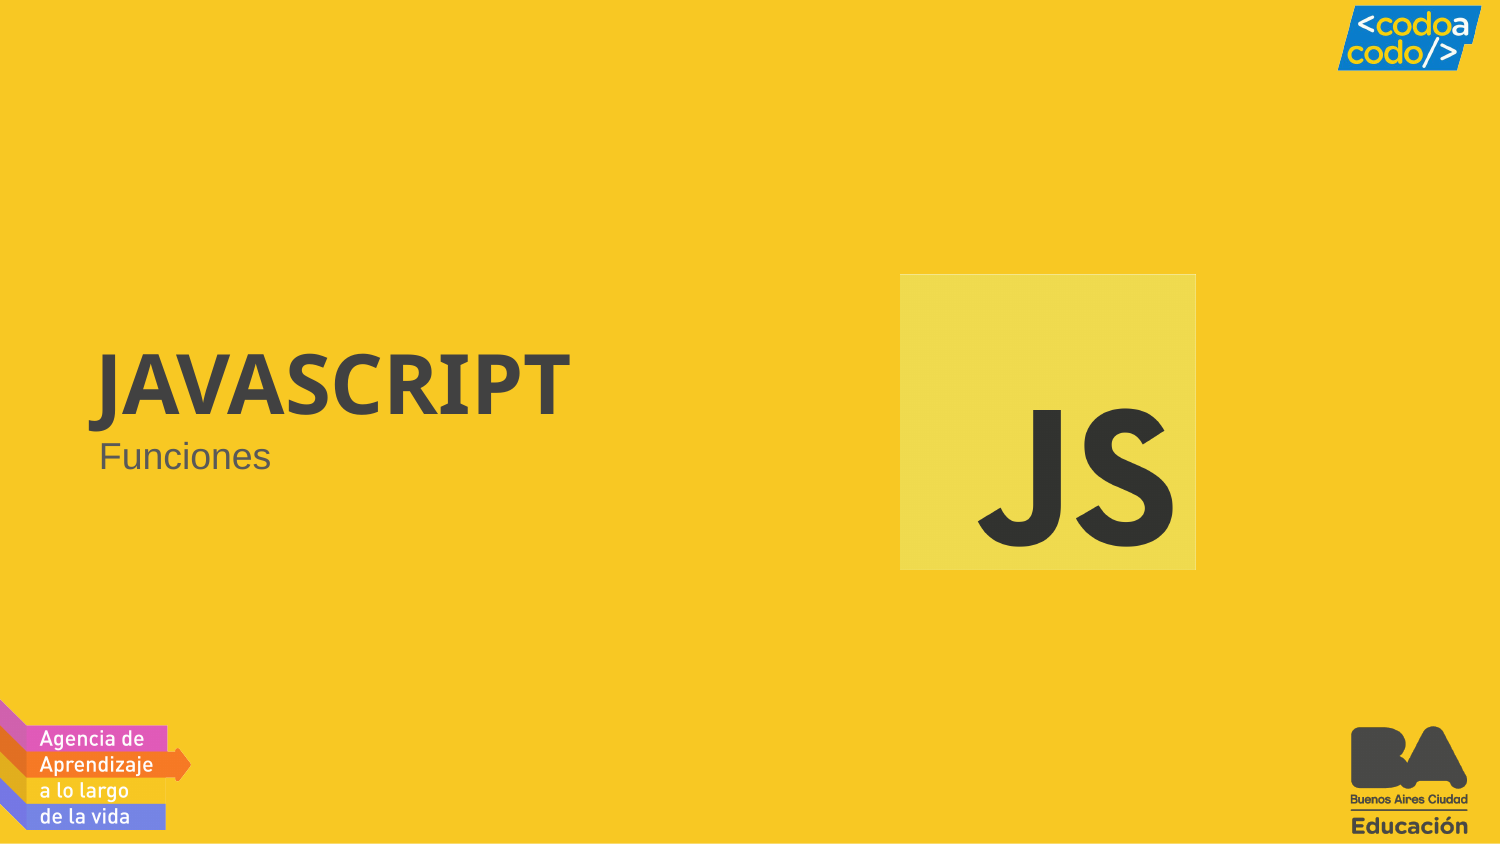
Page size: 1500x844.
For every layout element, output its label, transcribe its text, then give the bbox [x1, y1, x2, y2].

picture [1337, 5, 1482, 71]
picture [0, 699, 83, 830]
title JAVASCRIPT [80, 73, 1403, 692]
picture [899, 273, 1196, 570]
picture [1297, 668, 1500, 844]
subtitle Funciones [83, 409, 748, 844]
